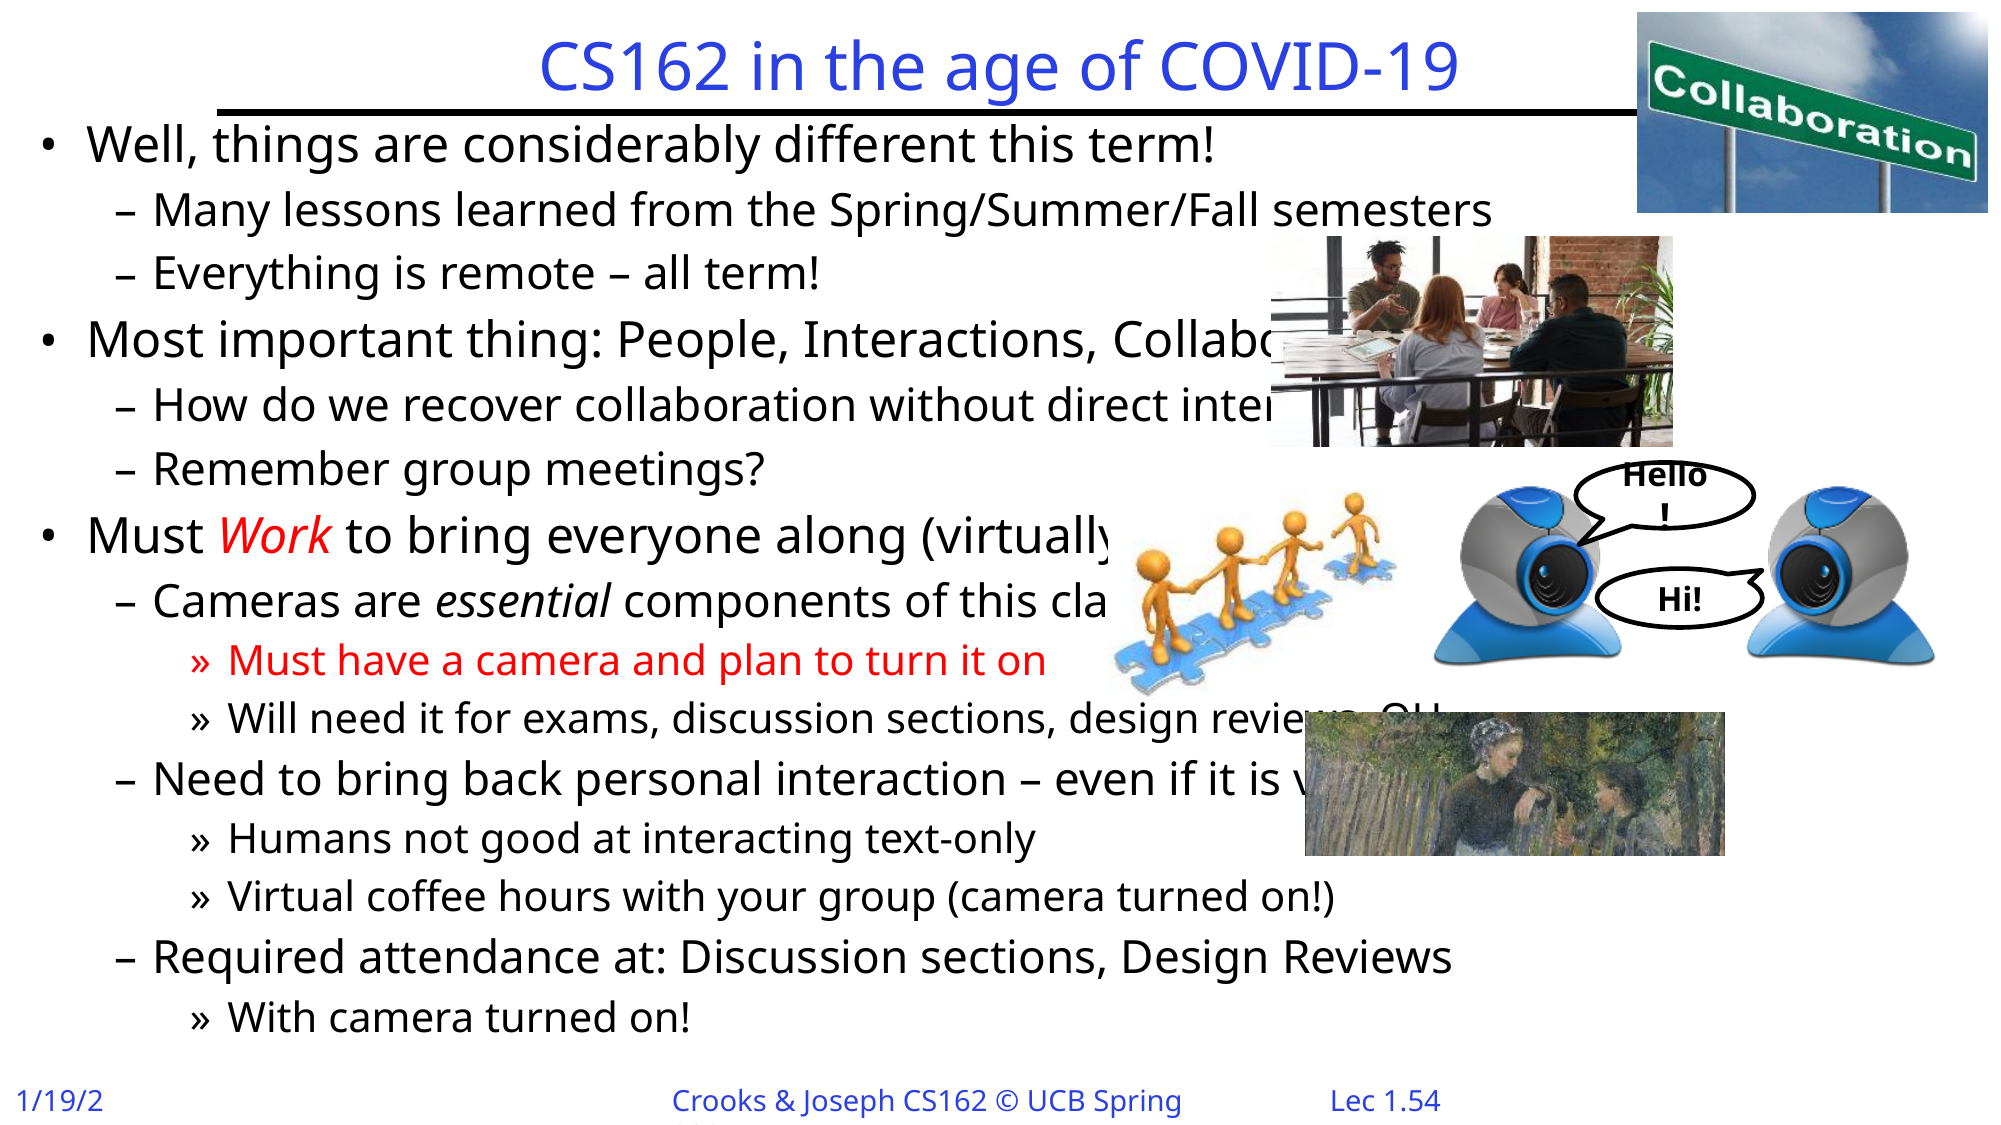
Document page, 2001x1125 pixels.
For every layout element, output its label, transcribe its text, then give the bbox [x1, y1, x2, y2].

picture [1305, 712, 1726, 857]
text_box Hello! [1608, 462, 1722, 470]
picture [1108, 489, 1401, 701]
list Well, things are considerably different this term! Many lessons learned from the Spring/Summer/Fall semesters Everything is remote – all term! Most important thing: People, Interactions, Collaboration How do we recover collaboration without direct interaction? Remember group meetings? Must Work to bring everyone along (virtually)! Cameras are essential components of this class Must have a camera and plan to turn it on Will need it for exams, discussion sections, design reviews, OH Need to bring back personal interaction – even if it is virtual Humans not good at interacting text-only Virtual coffee hours with your group (camera turned on!) Required attendance at: Discussion sections, Design Reviews With camera turned on! [24, 112, 1830, 975]
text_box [1425, 471, 1944, 672]
title CS162 in the age of COVID-19 [216, 24, 1632, 113]
picture [1271, 236, 1674, 447]
picture [1637, 12, 1988, 213]
